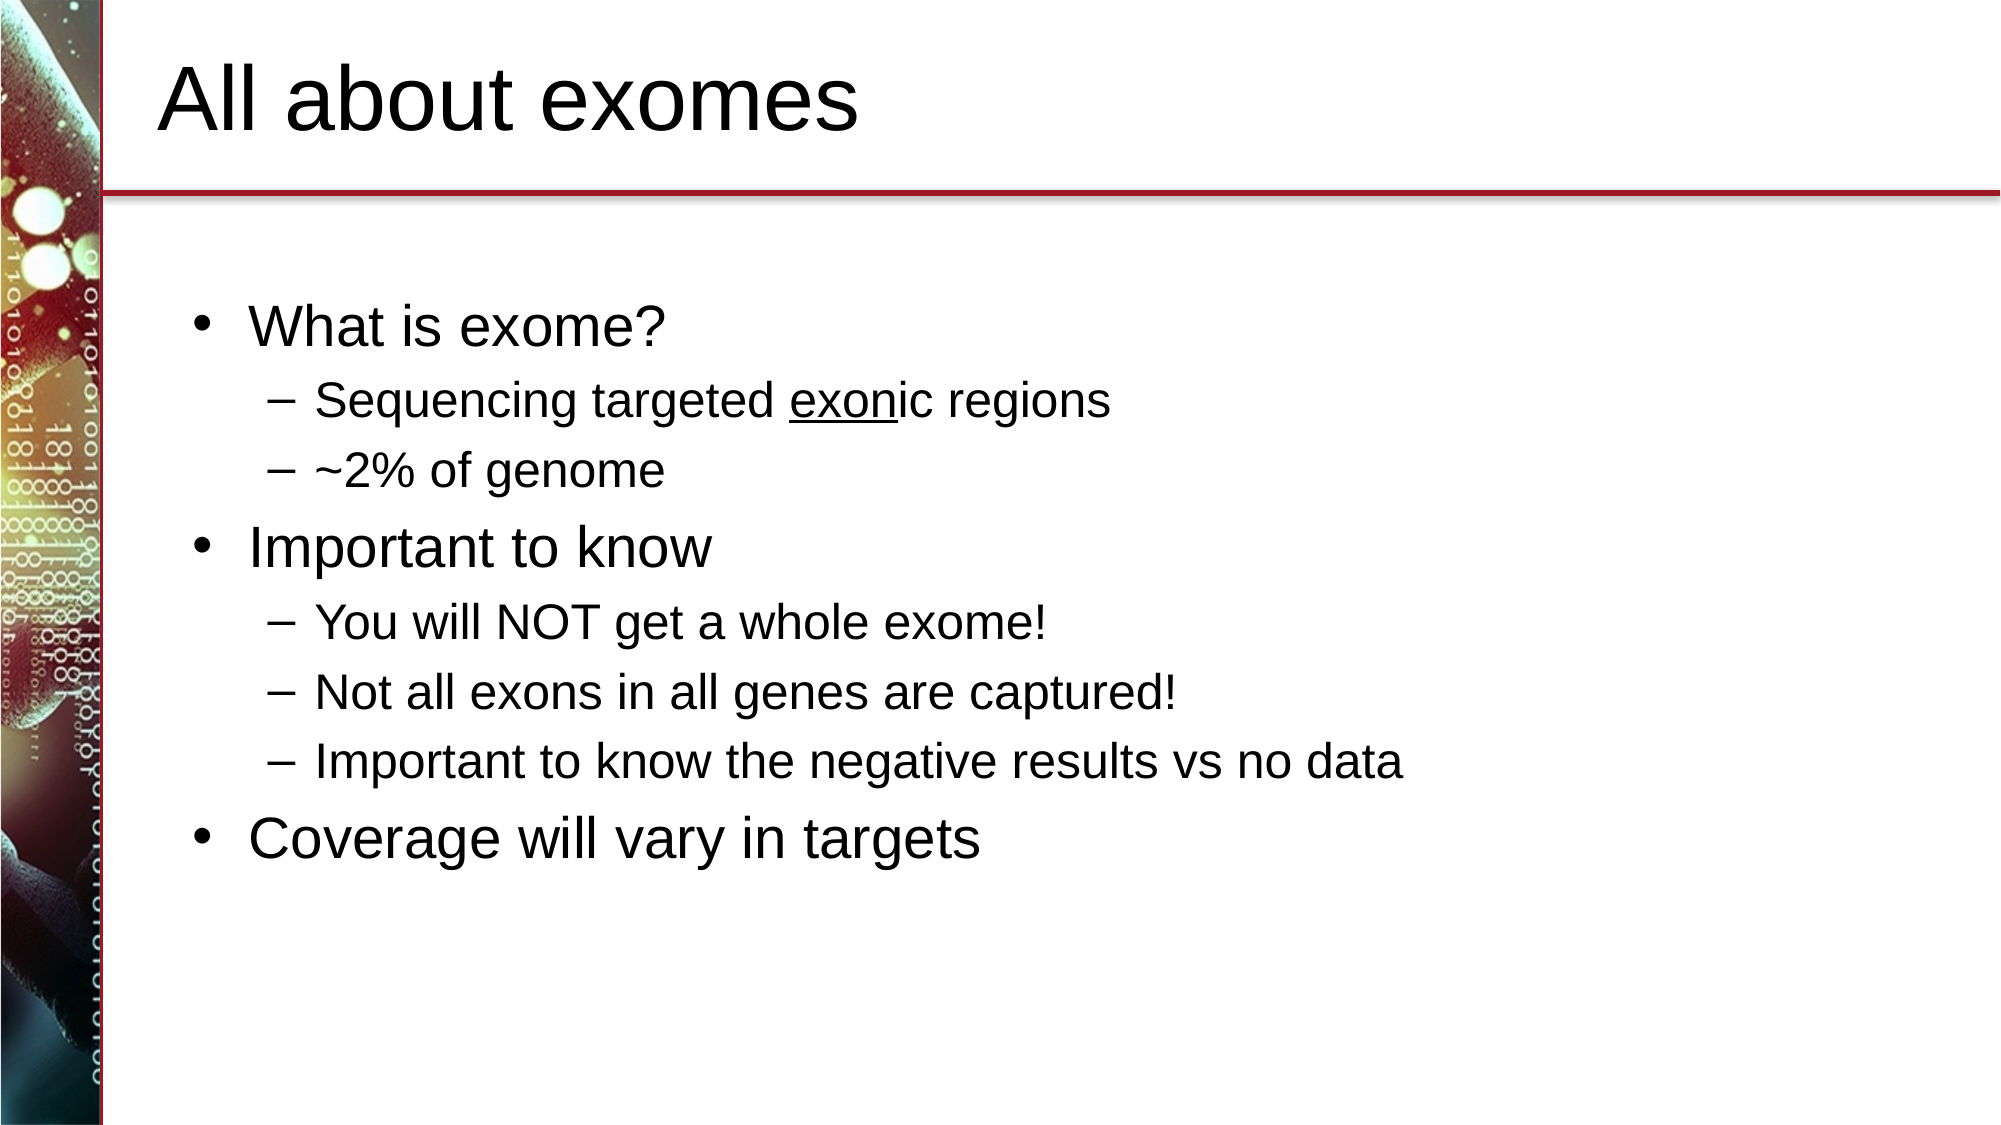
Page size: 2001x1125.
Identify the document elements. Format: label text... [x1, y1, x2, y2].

picture [1, 1, 99, 1124]
title All about exomes [142, 0, 1493, 188]
list What is exome? Sequencing targeted exonic regions ~2% of genome Important to know You will NOT get a whole exome! Not all exons in all genes are captured! Important to know the negative results vs no data Coverage will vary in targets [177, 280, 1795, 1045]
